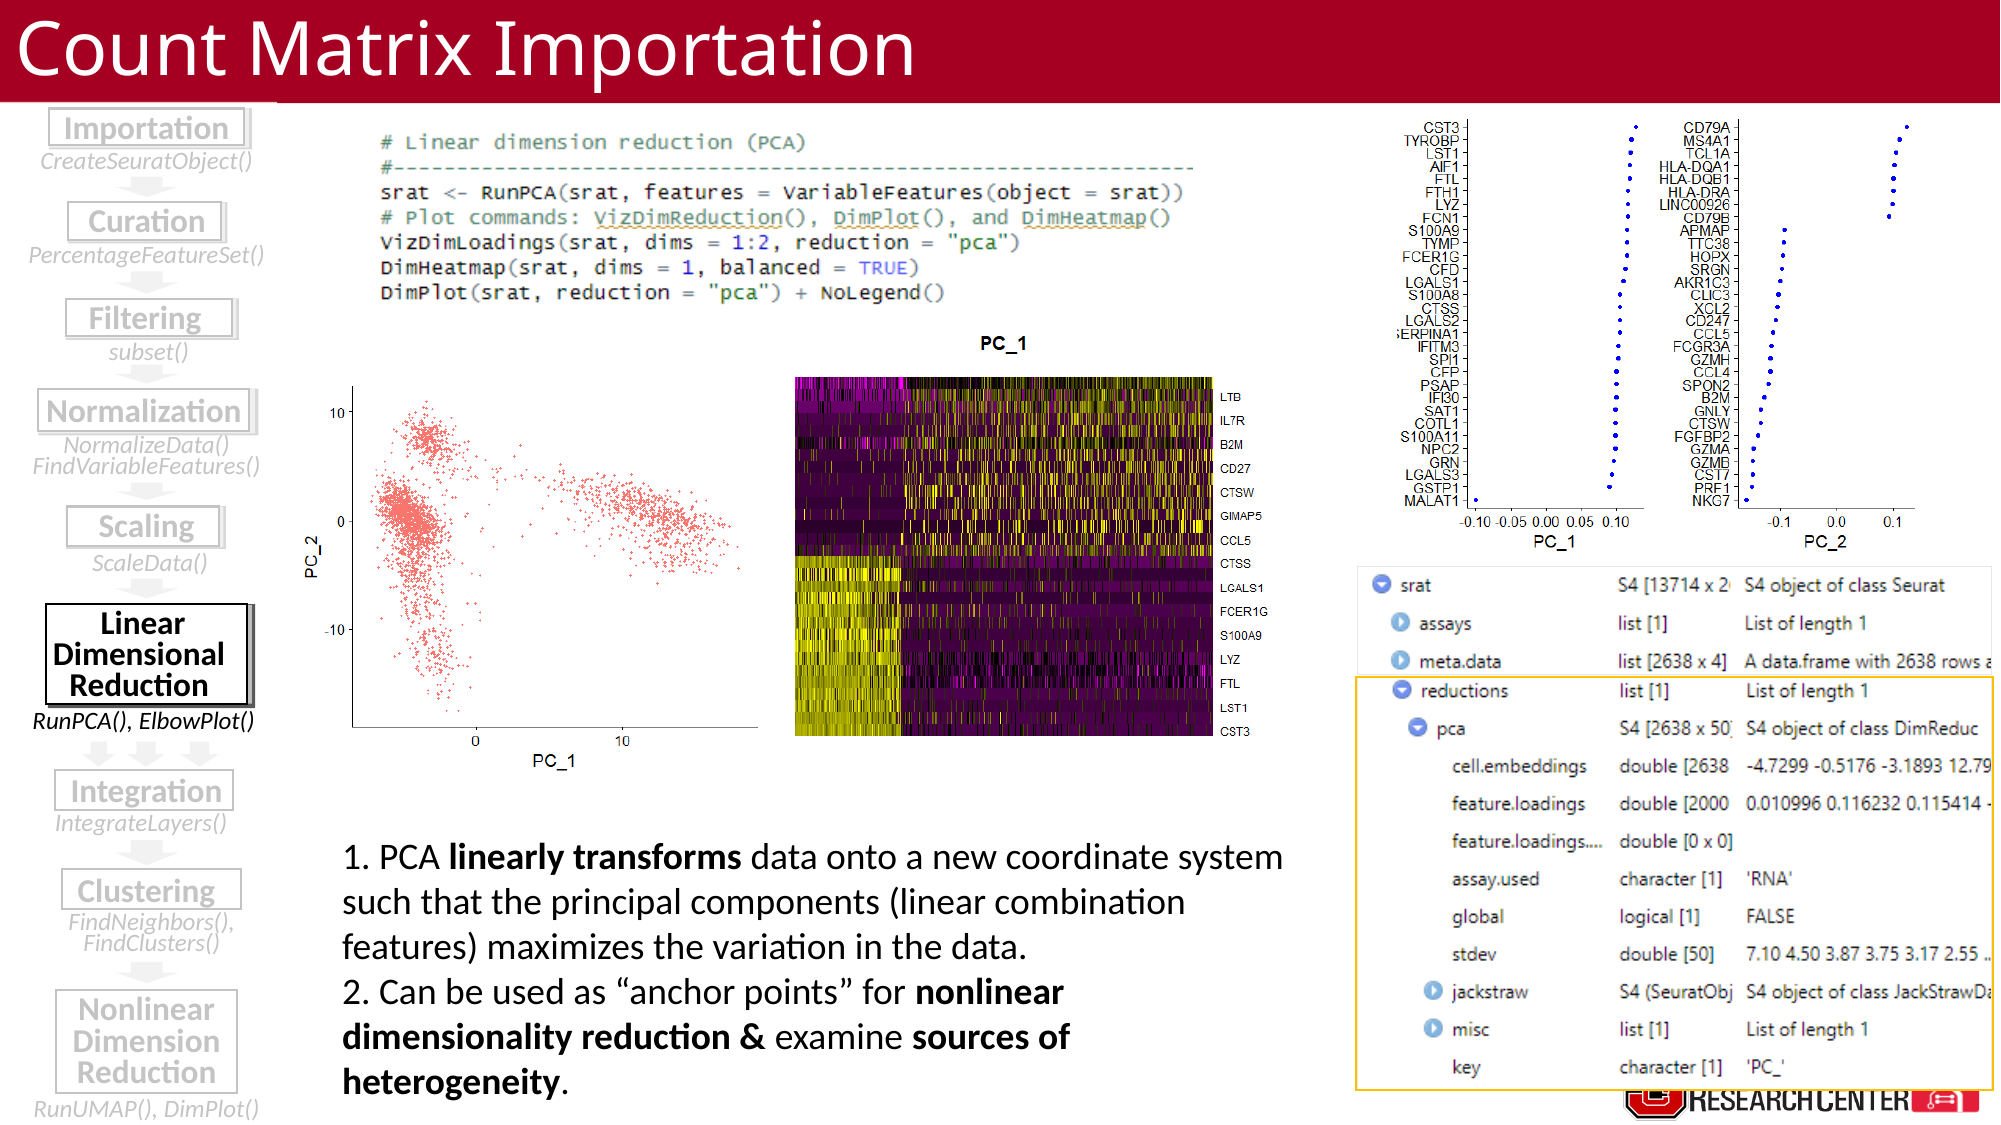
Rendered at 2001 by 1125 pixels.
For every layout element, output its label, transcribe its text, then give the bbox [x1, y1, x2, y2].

picture [376, 129, 1193, 312]
picture [1396, 112, 1921, 555]
picture [780, 320, 1274, 744]
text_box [0, 101, 290, 1125]
title Count Matrix Importation [0, 0, 2000, 104]
picture [298, 375, 767, 779]
picture [1357, 565, 1992, 675]
text_box 1. PCA linearly transforms data onto a new coordinate system such that the principal components (linear combination features) maximizes the variation in the data. 2. Can be used as “anchor points” for nonlinear dimensionality reduction & examine sources of heterogeneity. [327, 825, 1317, 1110]
picture [1357, 677, 1992, 1121]
